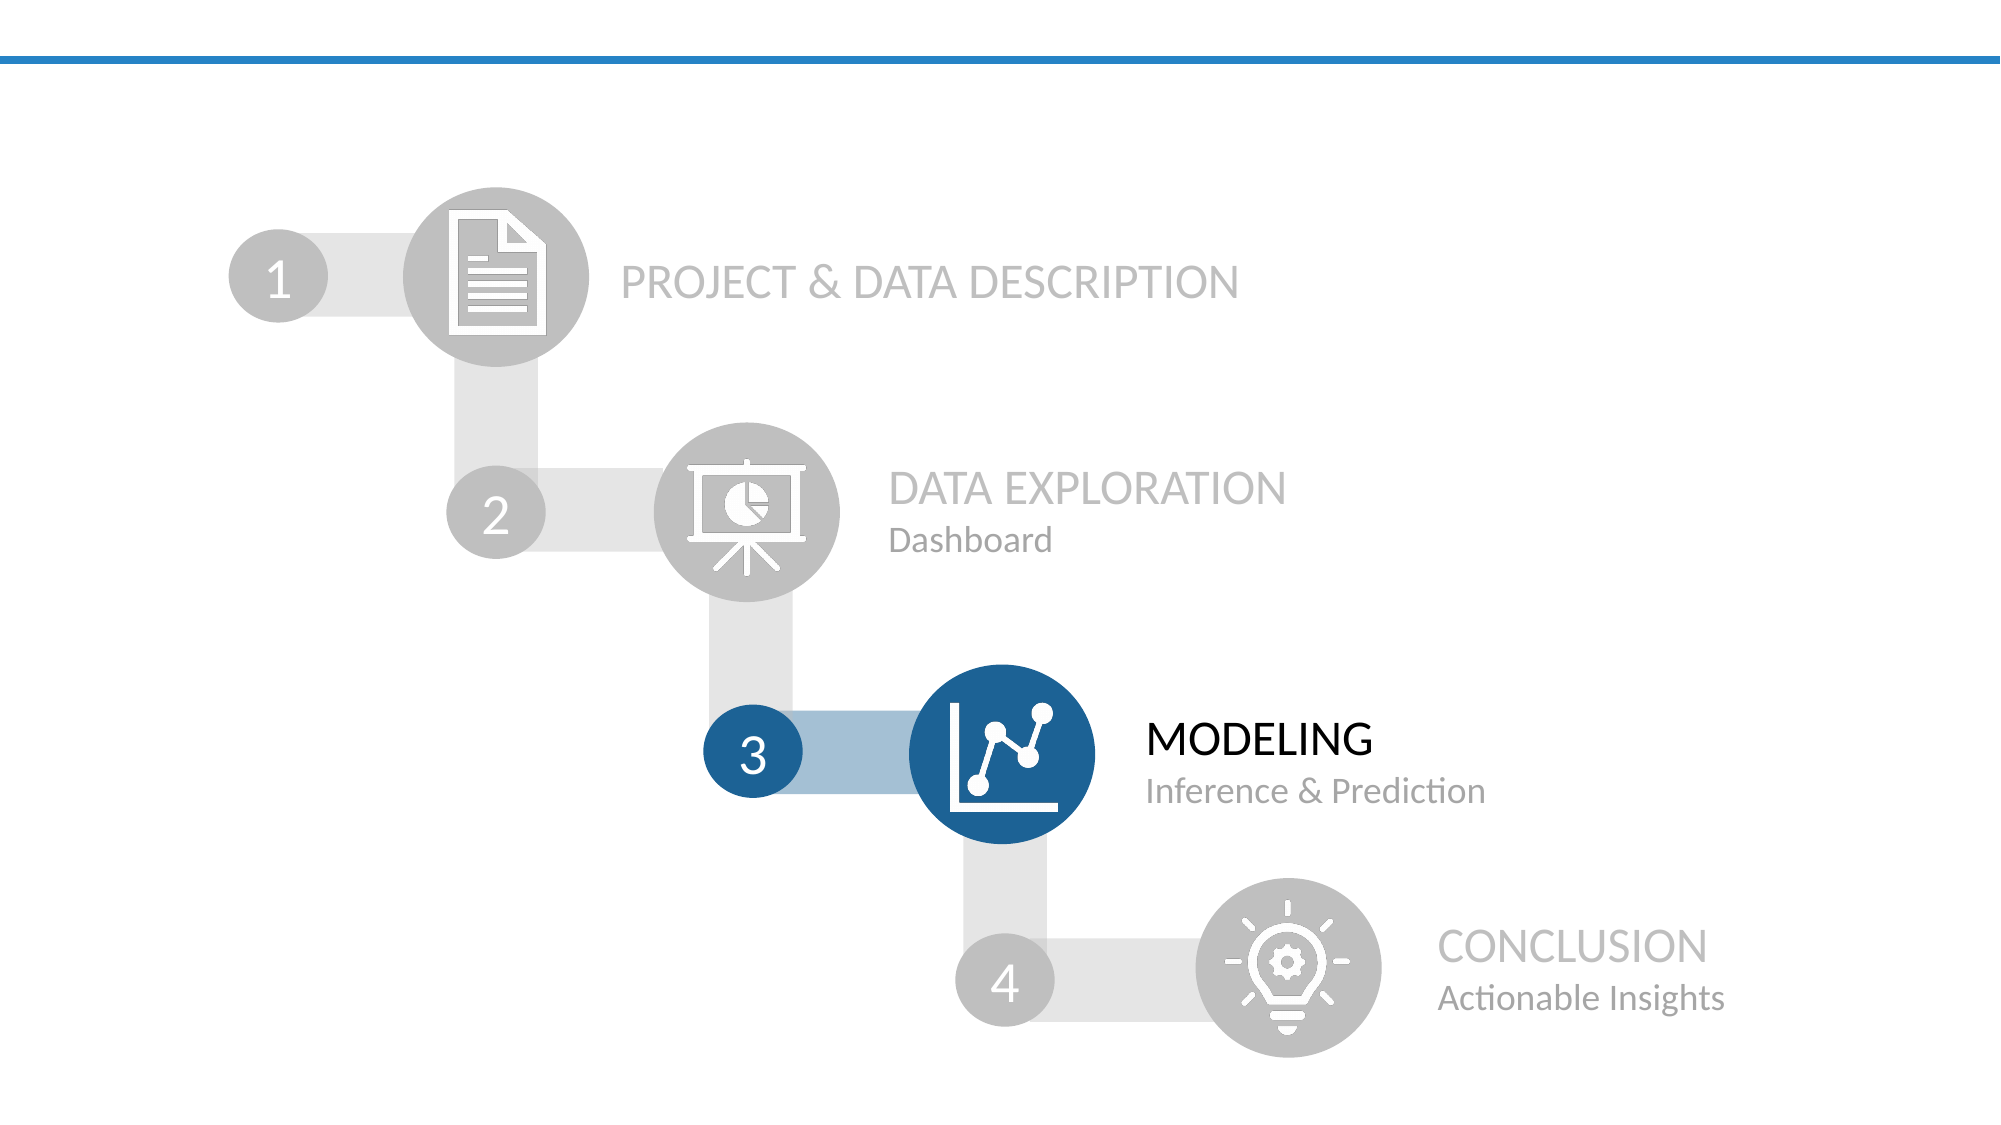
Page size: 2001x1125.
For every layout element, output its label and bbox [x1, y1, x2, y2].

text_box [228, 187, 1875, 1058]
